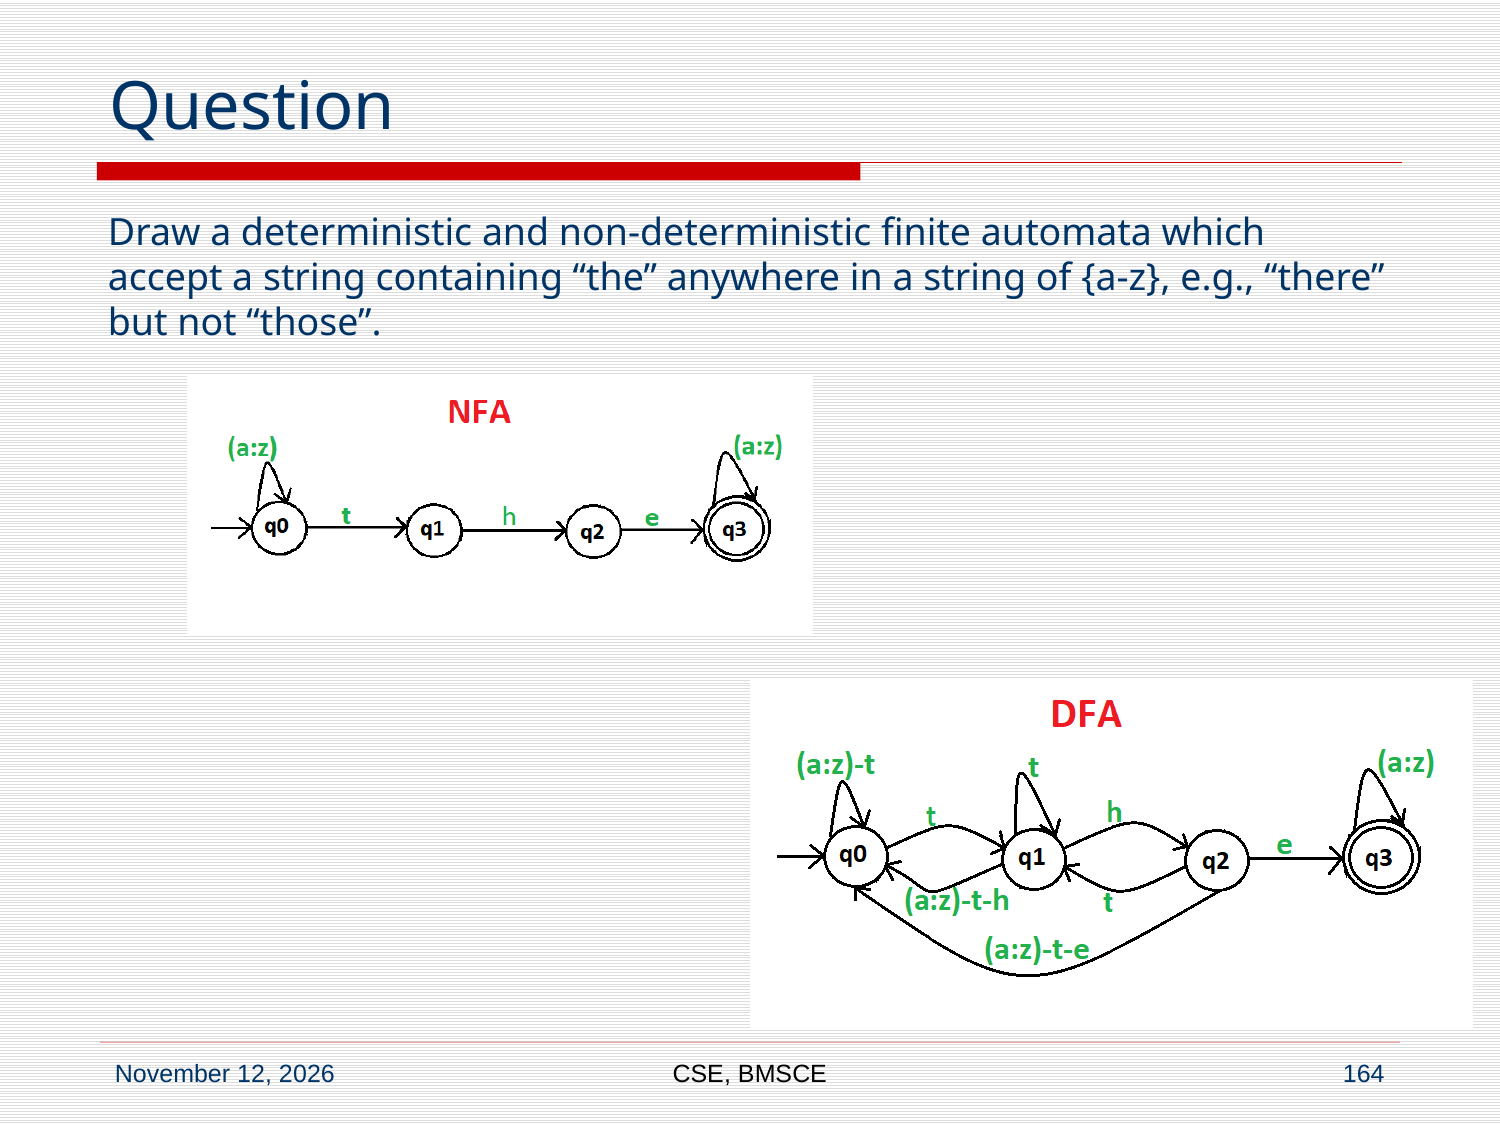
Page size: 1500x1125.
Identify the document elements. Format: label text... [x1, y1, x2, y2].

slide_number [99, 1049, 426, 1103]
picture [750, 680, 1474, 1029]
title Question [94, 24, 1407, 150]
picture [187, 374, 813, 636]
list Draw a deterministic and non-deterministic finite automata which accept a string containing “the” anywhere in a string of {a-z}, e.g., “there” but not “those”. [92, 200, 1406, 1025]
footer CSE, BMSCE [512, 1049, 988, 1103]
slide_number 164 [1074, 1049, 1401, 1103]
